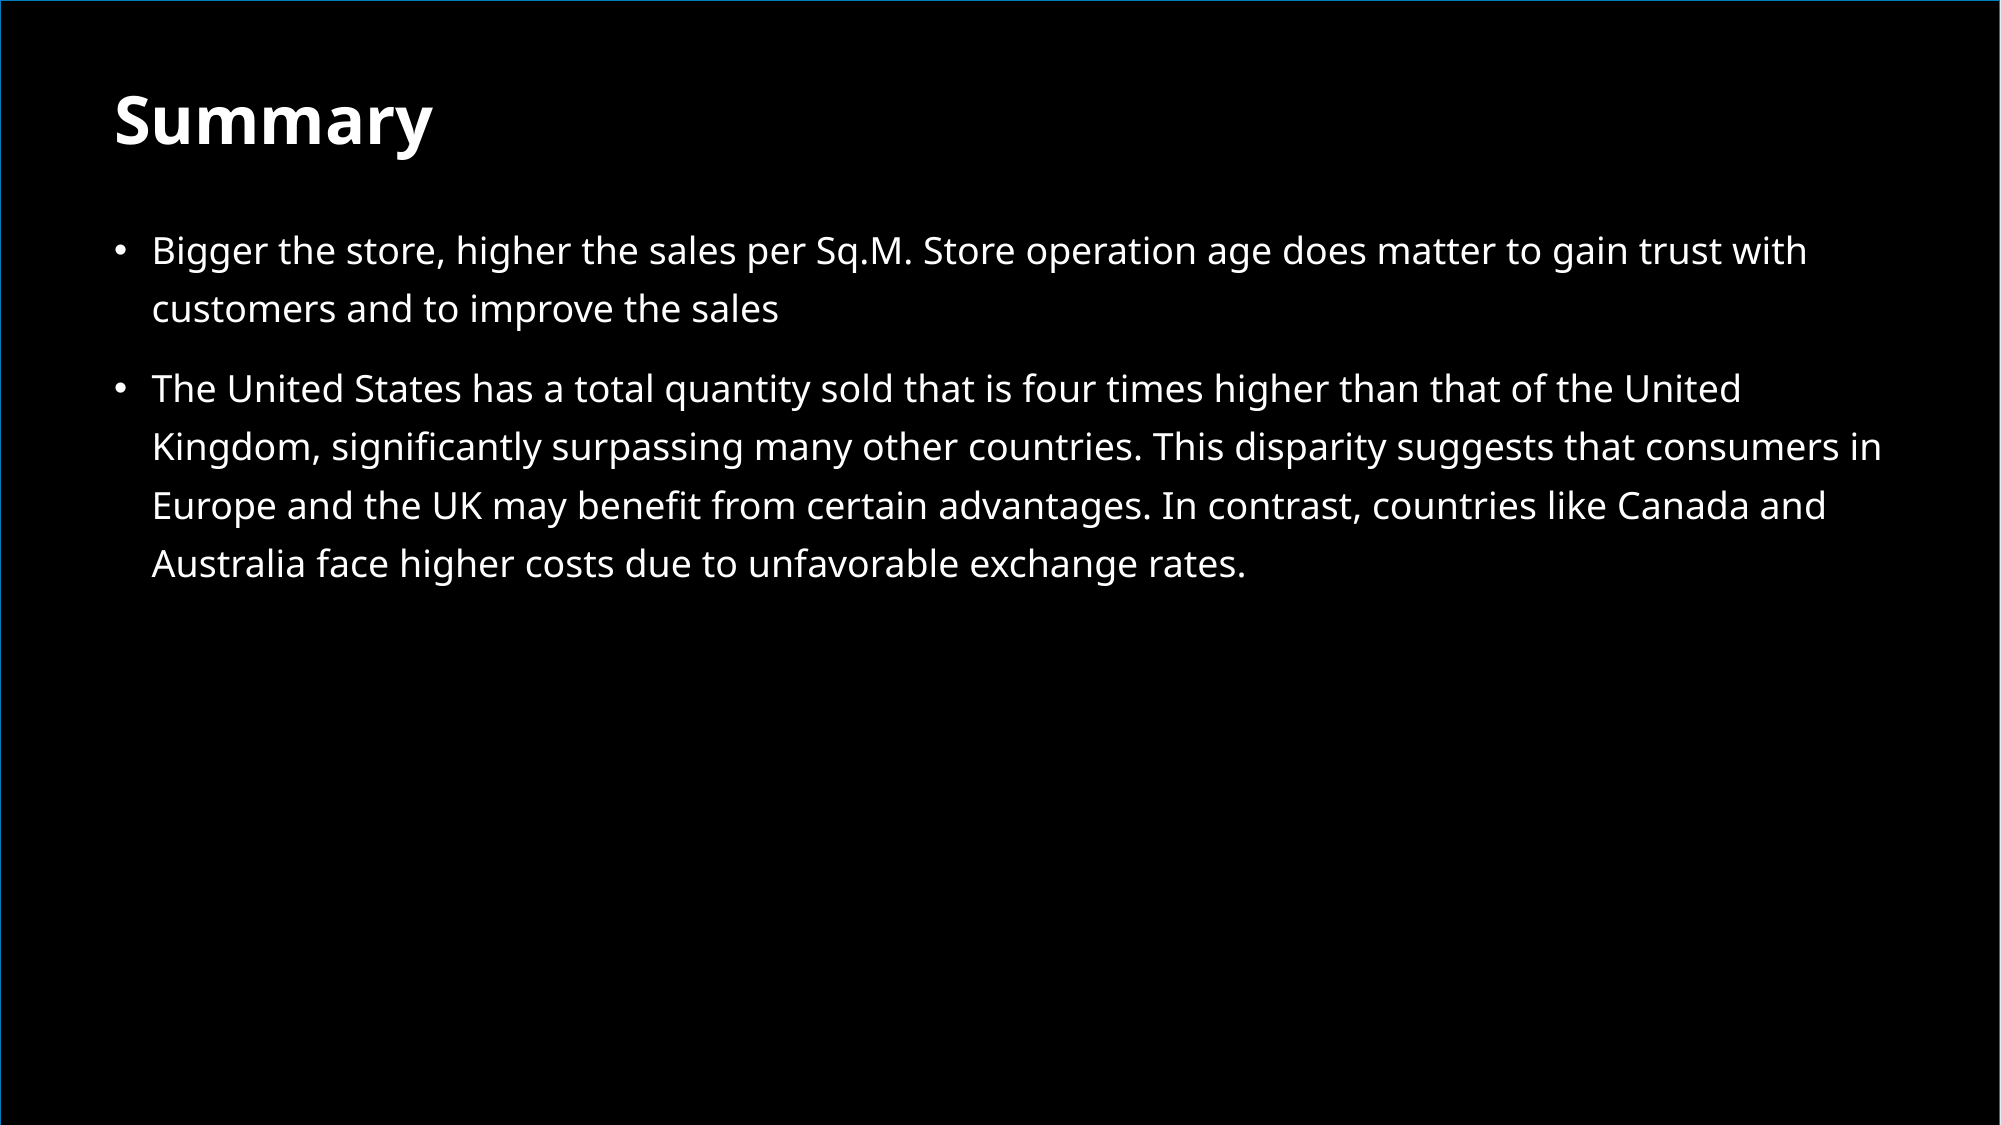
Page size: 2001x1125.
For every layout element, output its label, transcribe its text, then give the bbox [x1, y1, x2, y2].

title Summary [114, 59, 1886, 178]
list Bigger the store, higher the sales per Sq.M. Store operation age does matter to gain trust with customers and to improve the sales The United States has a total quantity sold that is four times higher than that of the United Kingdom, significantly surpassing many other countries. This disparity suggests that consumers in Europe and the UK may benefit from certain advantages. In contrast, countries like Canada and Australia face higher costs due to unfavorable exchange rates. [114, 213, 1886, 1013]
